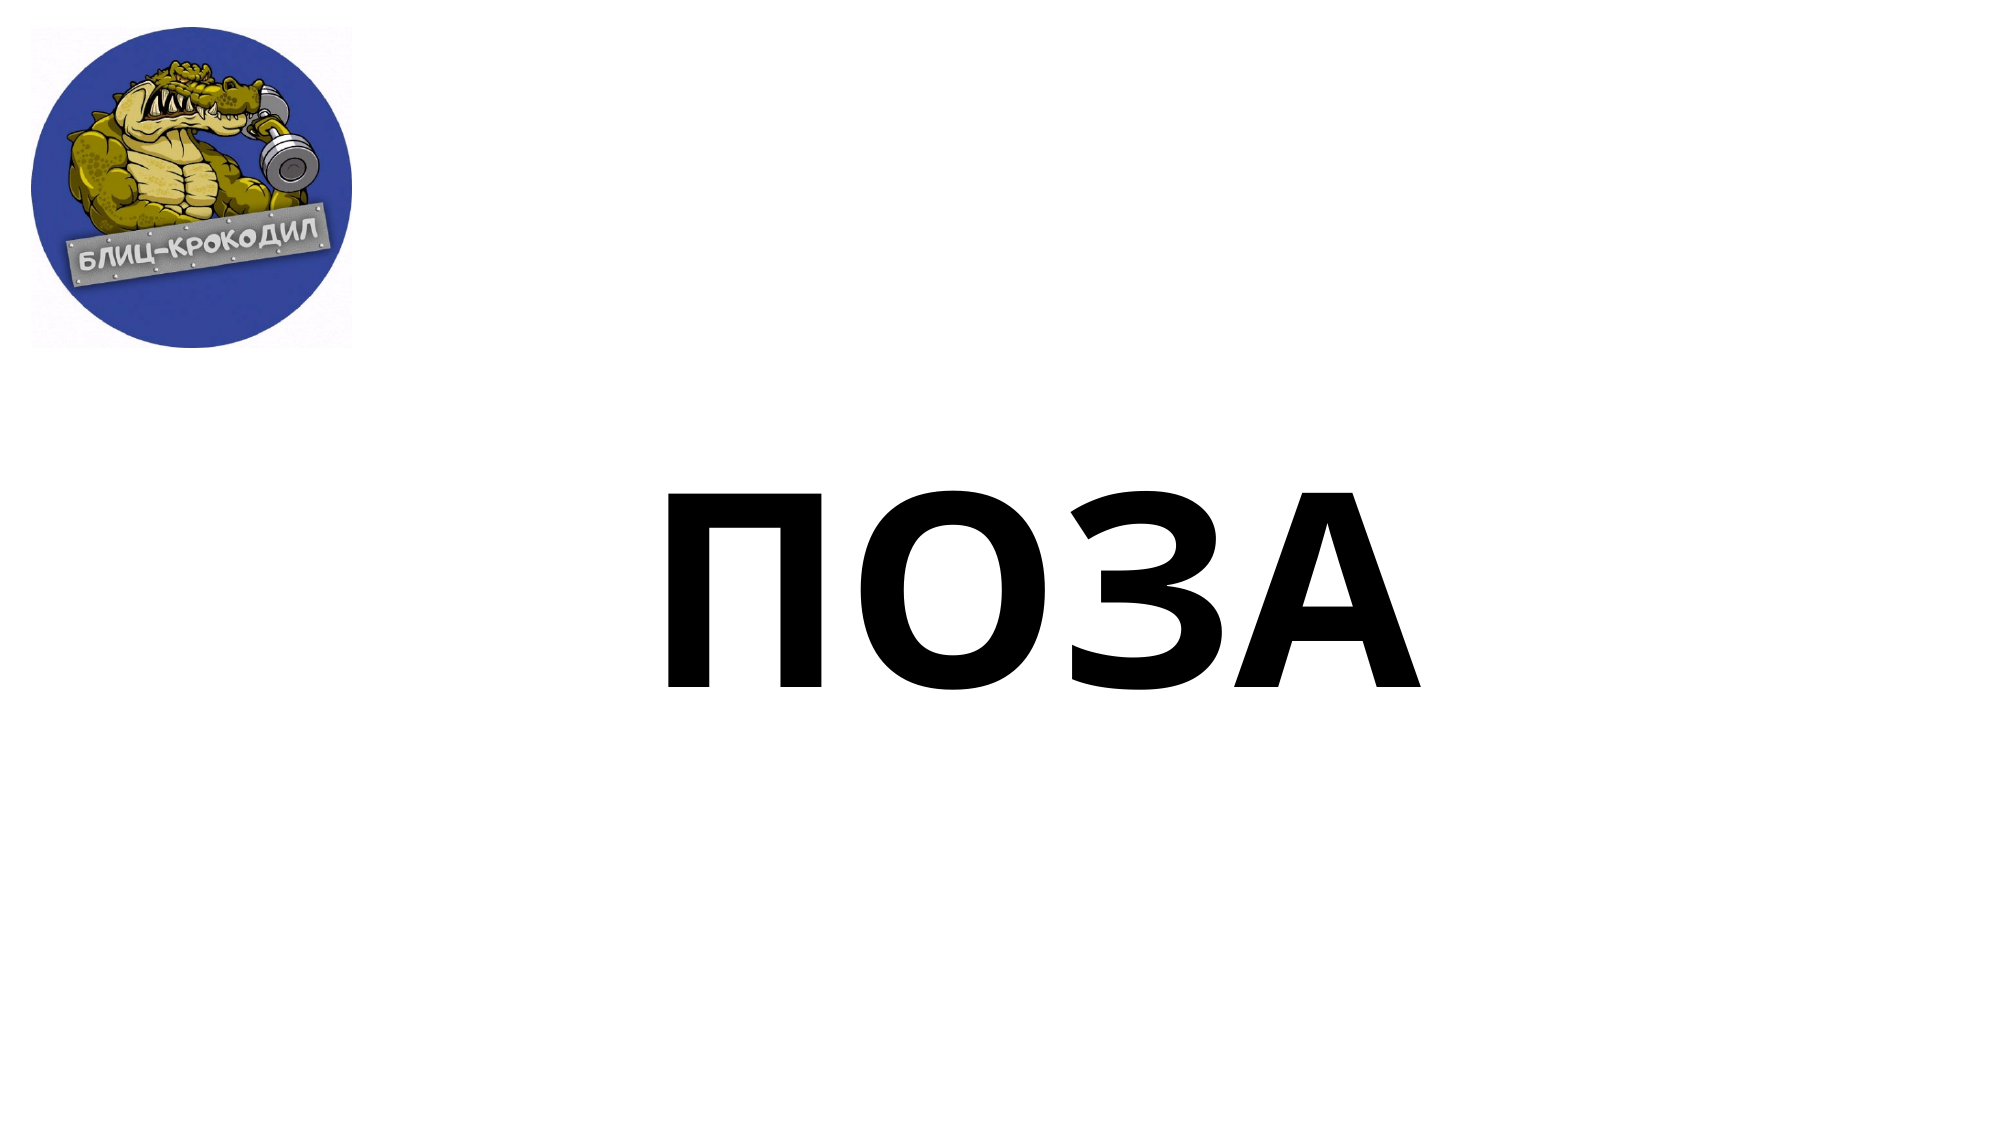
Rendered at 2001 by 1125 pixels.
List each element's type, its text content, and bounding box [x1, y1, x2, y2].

picture [31, 27, 352, 348]
title ПОЗА [282, 361, 1783, 754]
